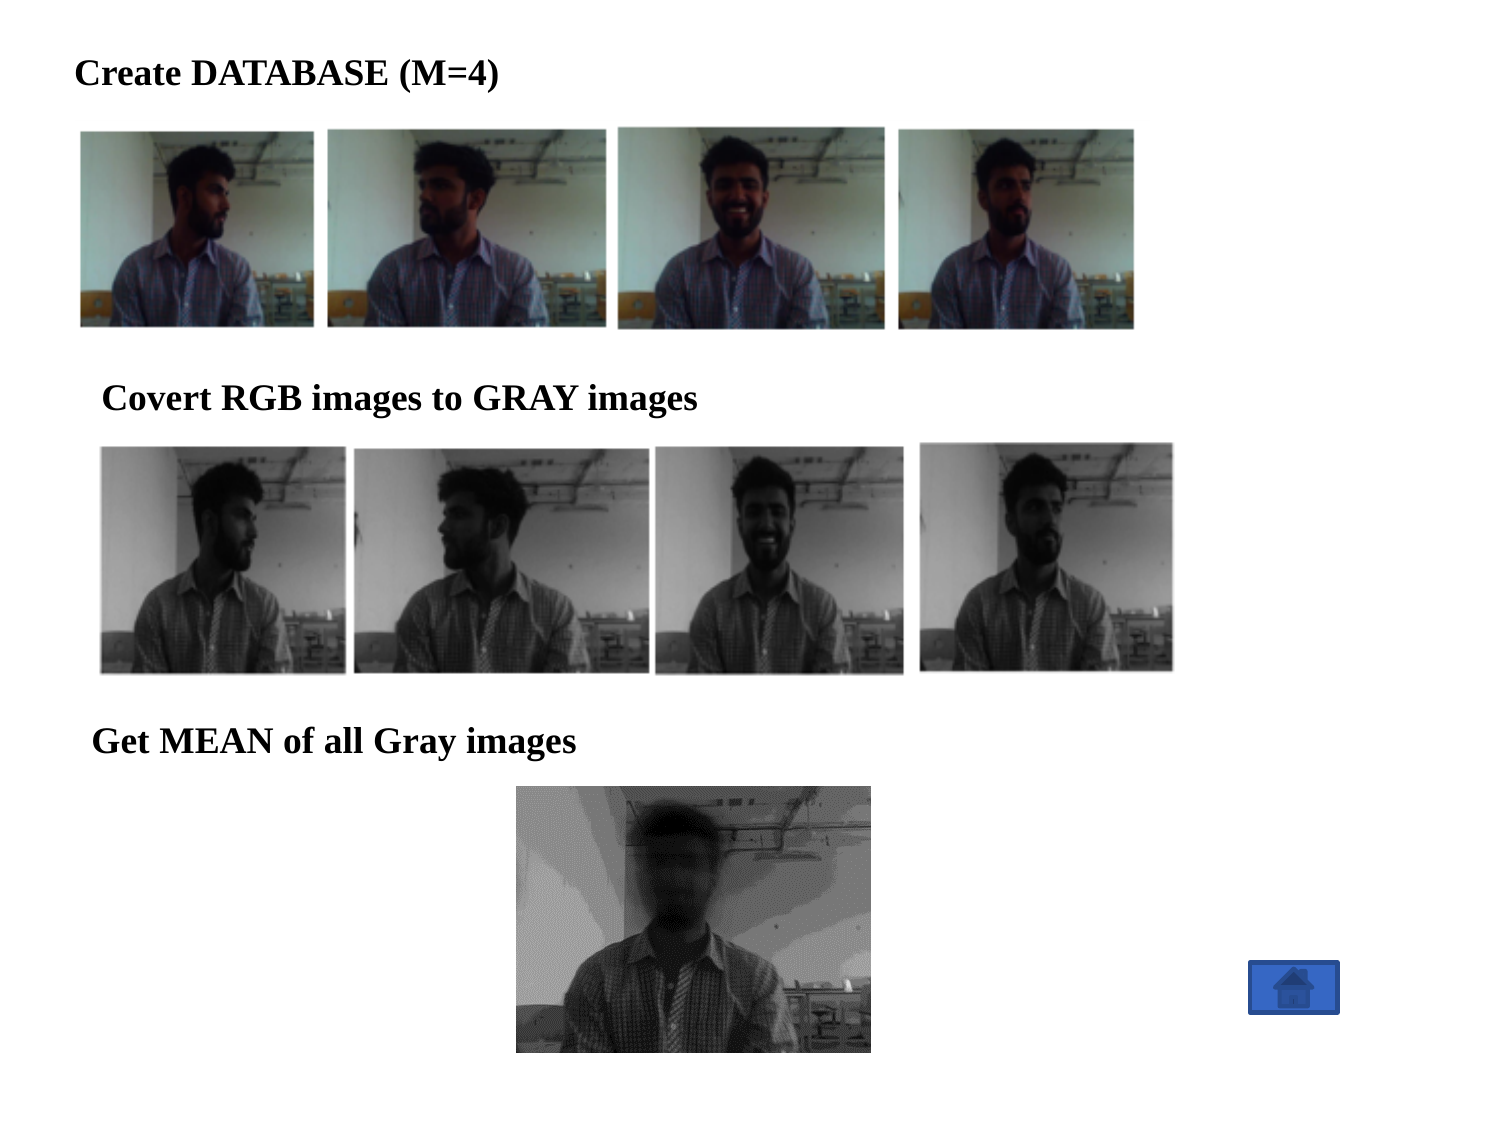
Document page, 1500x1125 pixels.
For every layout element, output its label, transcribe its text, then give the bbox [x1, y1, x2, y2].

text_box Covert RGB images to GRAY images [24, 362, 775, 426]
text_box Create DATABASE (M=4) [59, 37, 515, 101]
picture [516, 786, 871, 1054]
text_box Get MEAN of all Gray images [76, 705, 592, 769]
text_box [1248, 960, 1340, 1015]
picture [86, 441, 1190, 689]
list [74, 119, 1151, 345]
